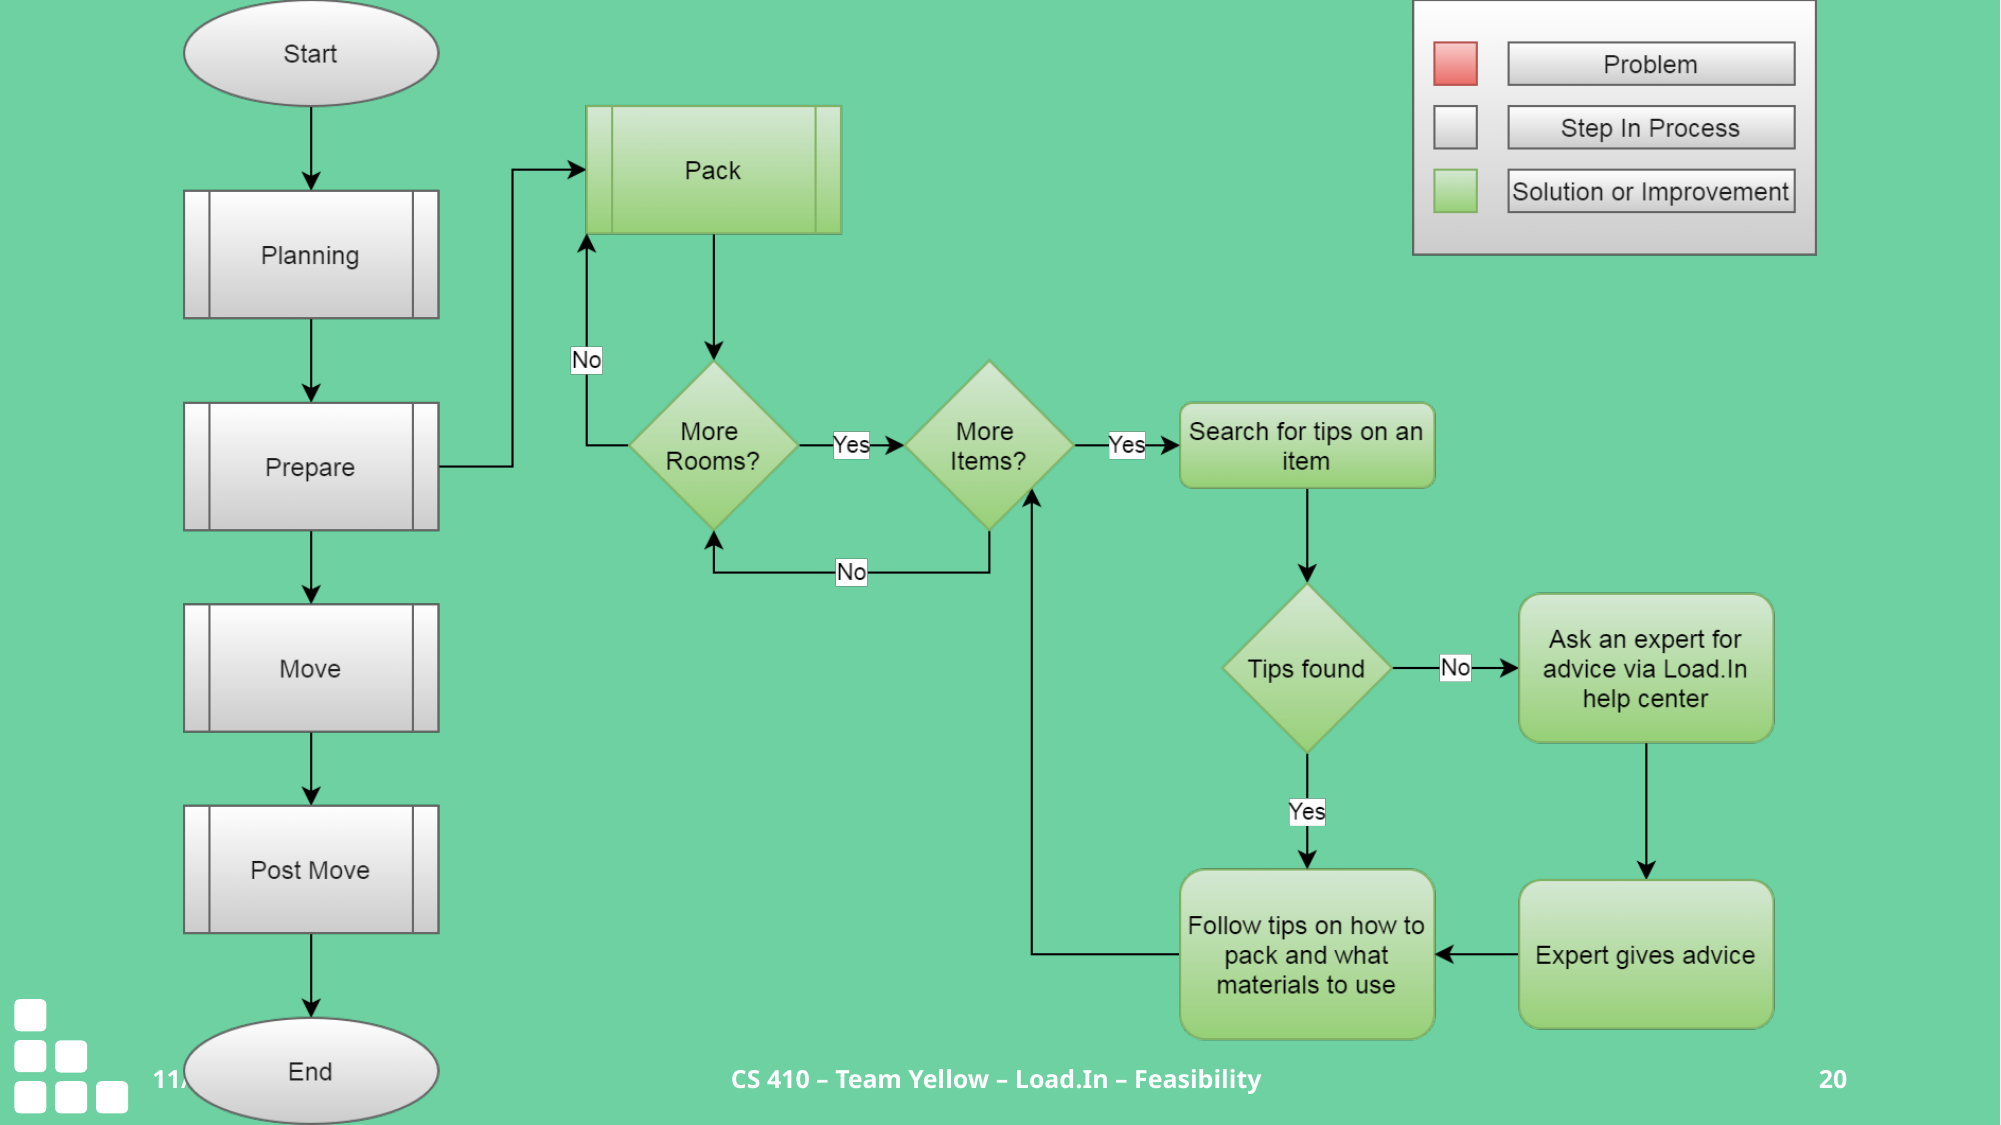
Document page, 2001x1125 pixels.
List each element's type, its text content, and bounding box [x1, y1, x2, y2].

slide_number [137, 1035, 183, 1125]
picture [183, 0, 1817, 1125]
slide_number 20 [1817, 1035, 1863, 1125]
